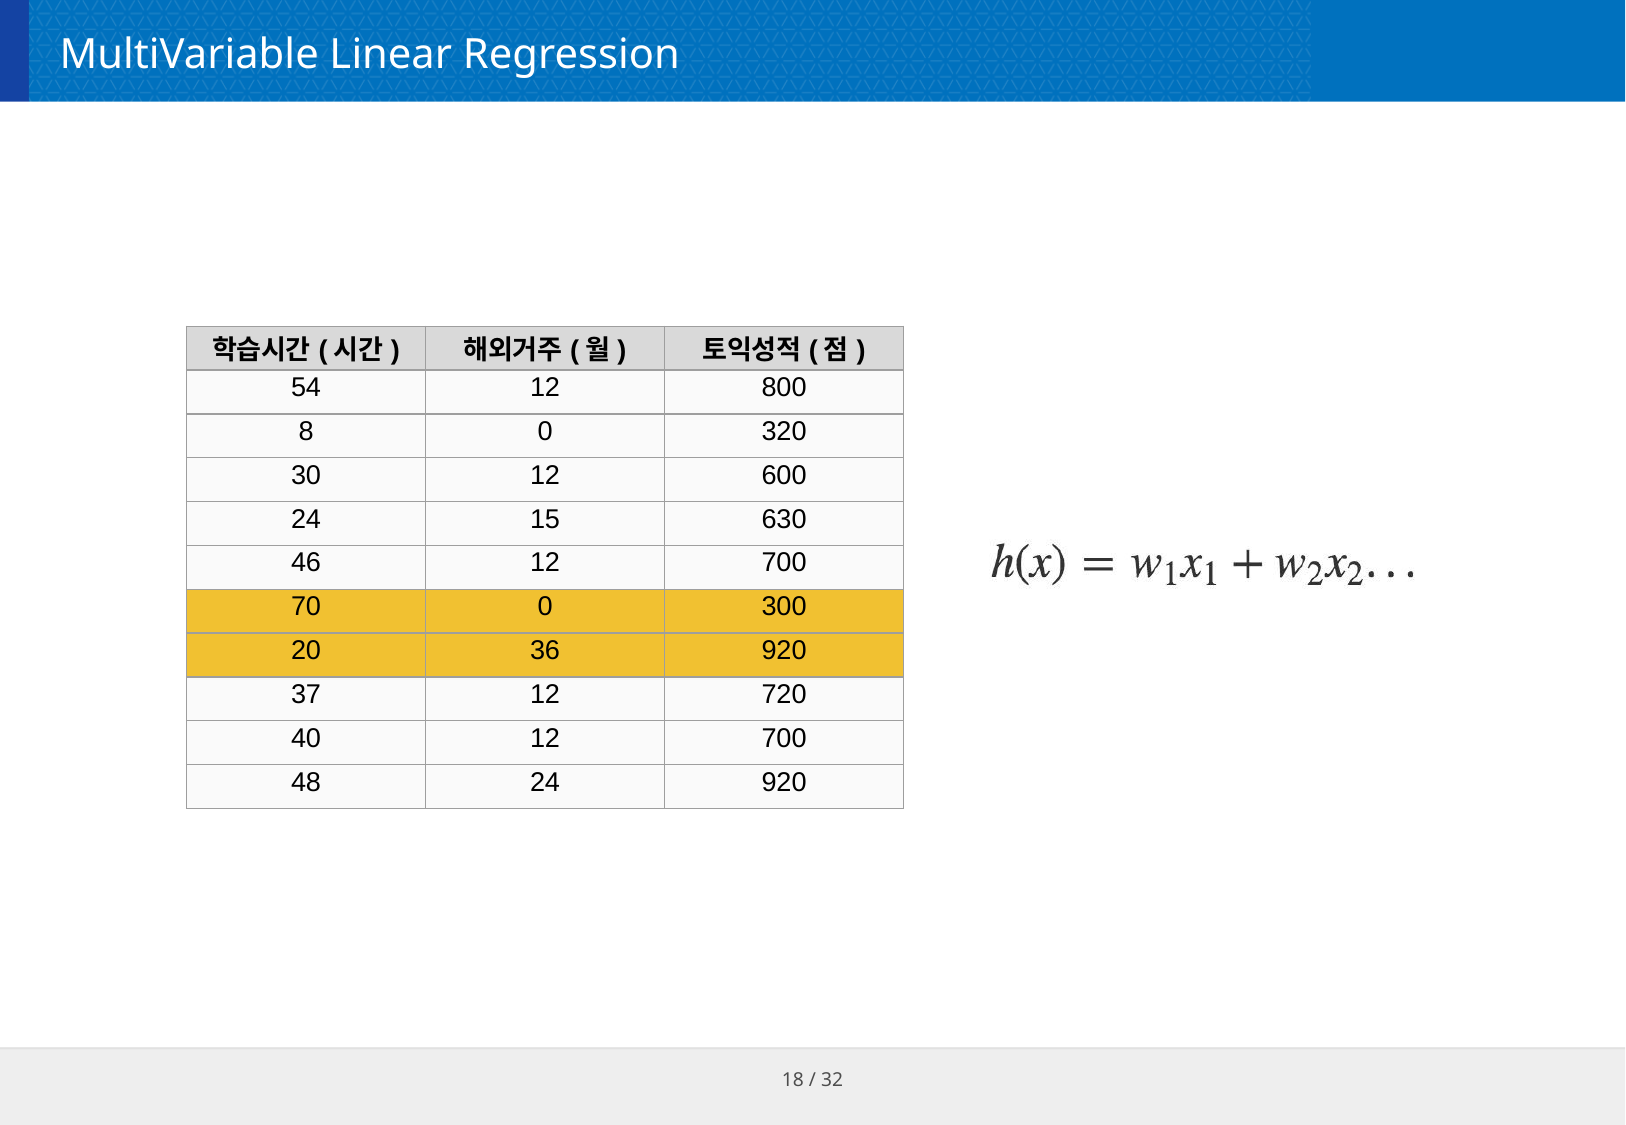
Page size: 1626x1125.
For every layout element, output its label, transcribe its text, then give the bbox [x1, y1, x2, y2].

table_cell 12 [426, 371, 664, 413]
table_cell 800 [665, 371, 903, 413]
table_cell 46 [187, 546, 425, 589]
table_cell 0 [426, 415, 664, 457]
table_cell 600 [665, 458, 903, 501]
table_cell 12 [426, 546, 664, 589]
picture [0, 0, 1626, 1125]
table_cell 70 [187, 590, 425, 632]
table_cell 40 [187, 721, 425, 764]
table_cell 12 [426, 678, 664, 720]
table_cell 700 [665, 721, 903, 764]
table_header 토익성적(점) [665, 327, 903, 369]
table_cell 48 [187, 765, 425, 808]
table_cell 36 [426, 634, 664, 676]
table_cell 20 [187, 634, 425, 676]
table_header 해외거주(월) [426, 327, 664, 369]
table_header 학습시간(시간) [187, 327, 425, 369]
table_cell 630 [665, 502, 903, 545]
table_cell 24 [187, 502, 425, 545]
table_cell 54 [187, 371, 425, 413]
table_cell 12 [426, 458, 664, 501]
table_cell 15 [426, 502, 664, 545]
table_cell 12 [426, 721, 664, 764]
table_cell 700 [665, 546, 903, 589]
table_cell 30 [187, 458, 425, 501]
table_cell 720 [665, 678, 903, 720]
text_box [982, 531, 1420, 605]
table_cell 920 [665, 634, 903, 676]
table_cell 300 [665, 590, 903, 632]
table_cell 8 [187, 415, 425, 457]
table_cell 920 [665, 765, 903, 808]
table_cell 24 [426, 765, 664, 808]
table_cell 320 [665, 415, 903, 457]
title MultiVariable Linear Regression [44, 19, 943, 81]
table_cell 37 [187, 678, 425, 720]
table_cell 0 [426, 590, 664, 632]
